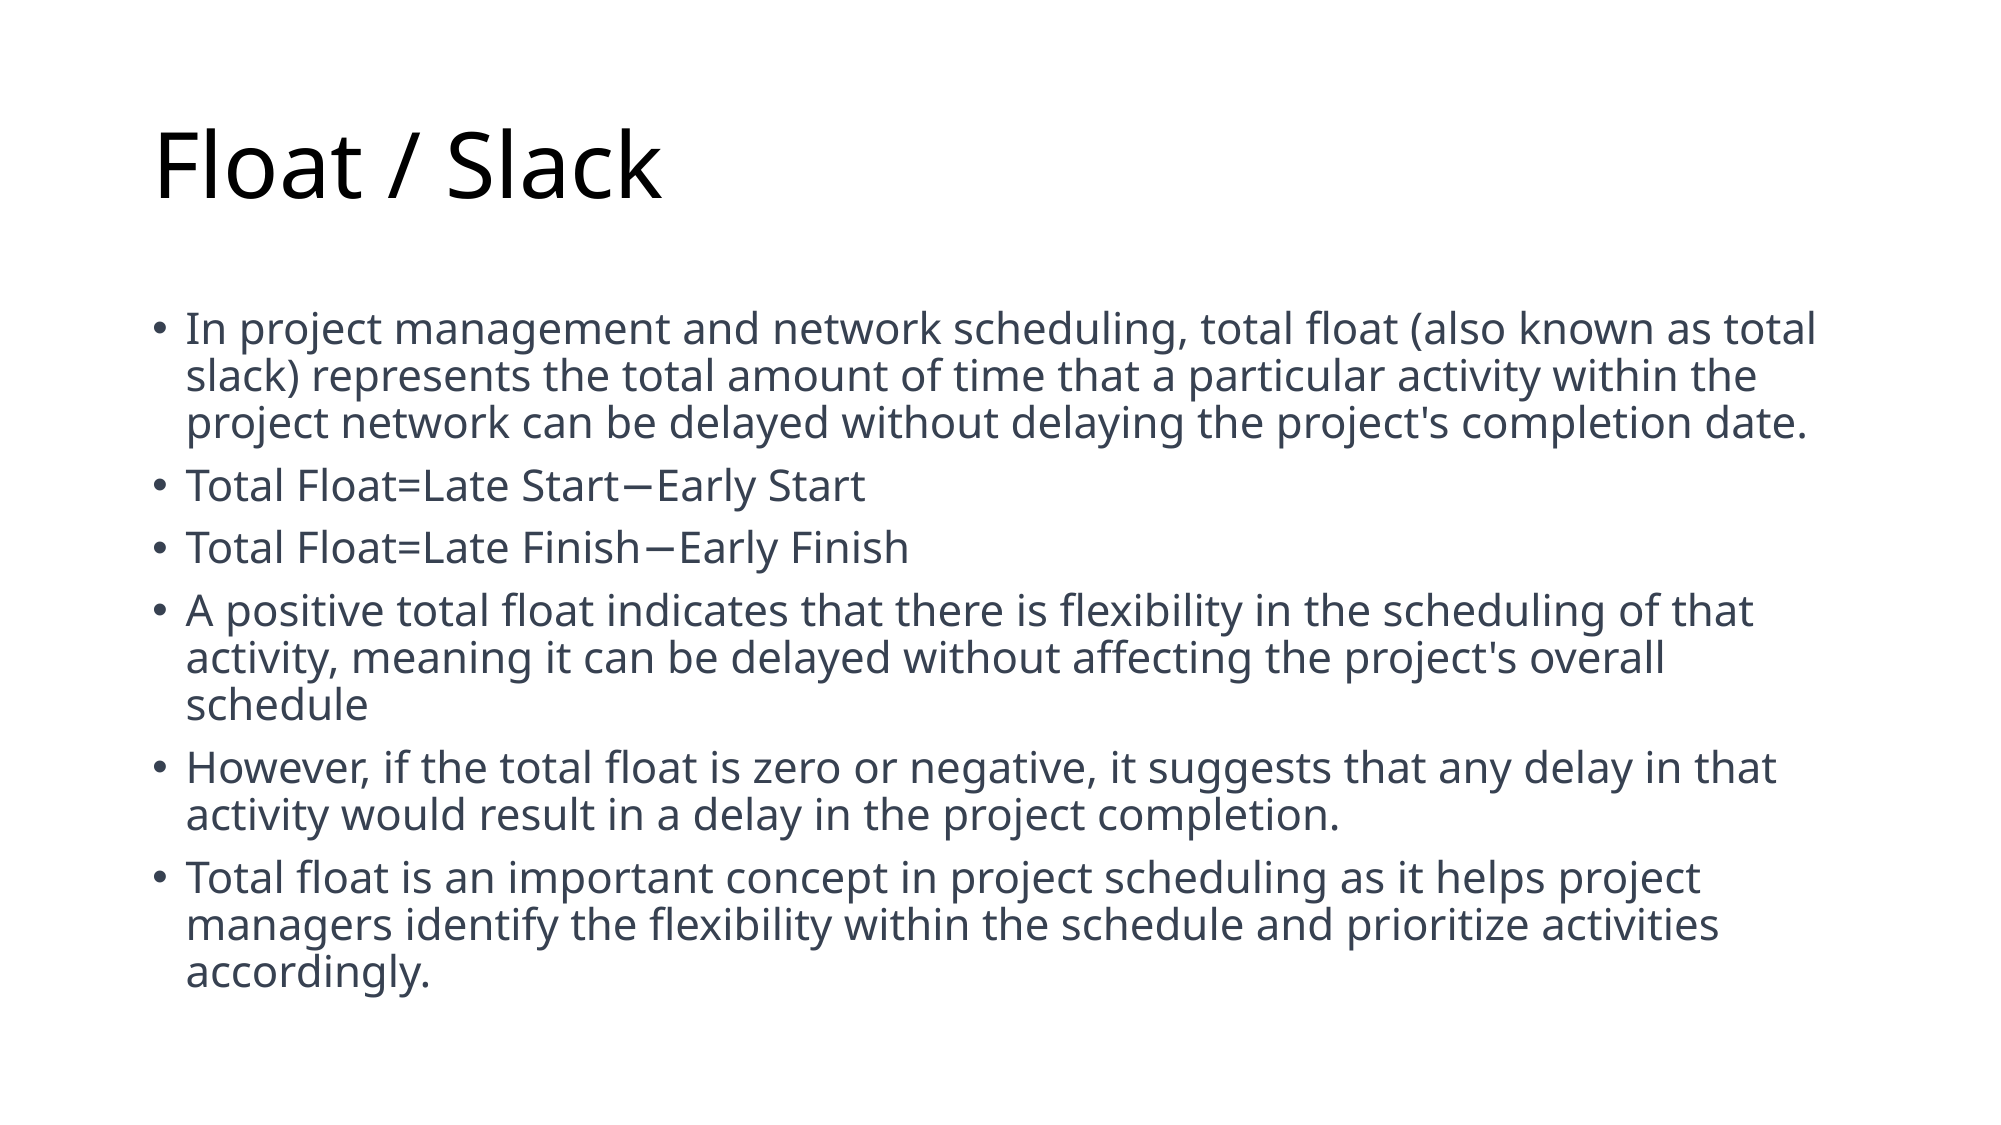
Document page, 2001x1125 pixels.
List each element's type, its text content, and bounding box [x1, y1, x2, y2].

list In project management and network scheduling, total float (also known as total slack) represents the total amount of time that a particular activity within the project network can be delayed without delaying the project's completion date. Total Float=Late Start−Early Start Total Float=Late Finish−Early Finish A positive total float indicates that there is flexibility in the scheduling of that activity, meaning it can be delayed without affecting the project's overall schedule However, if the total float is zero or negative, it suggests that any delay in that activity would result in a delay in the project completion. Total float is an important concept in project scheduling as it helps project managers identify the flexibility within the schedule and prioritize activities accordingly. [137, 299, 1863, 1014]
title Float / Slack [137, 59, 1863, 278]
